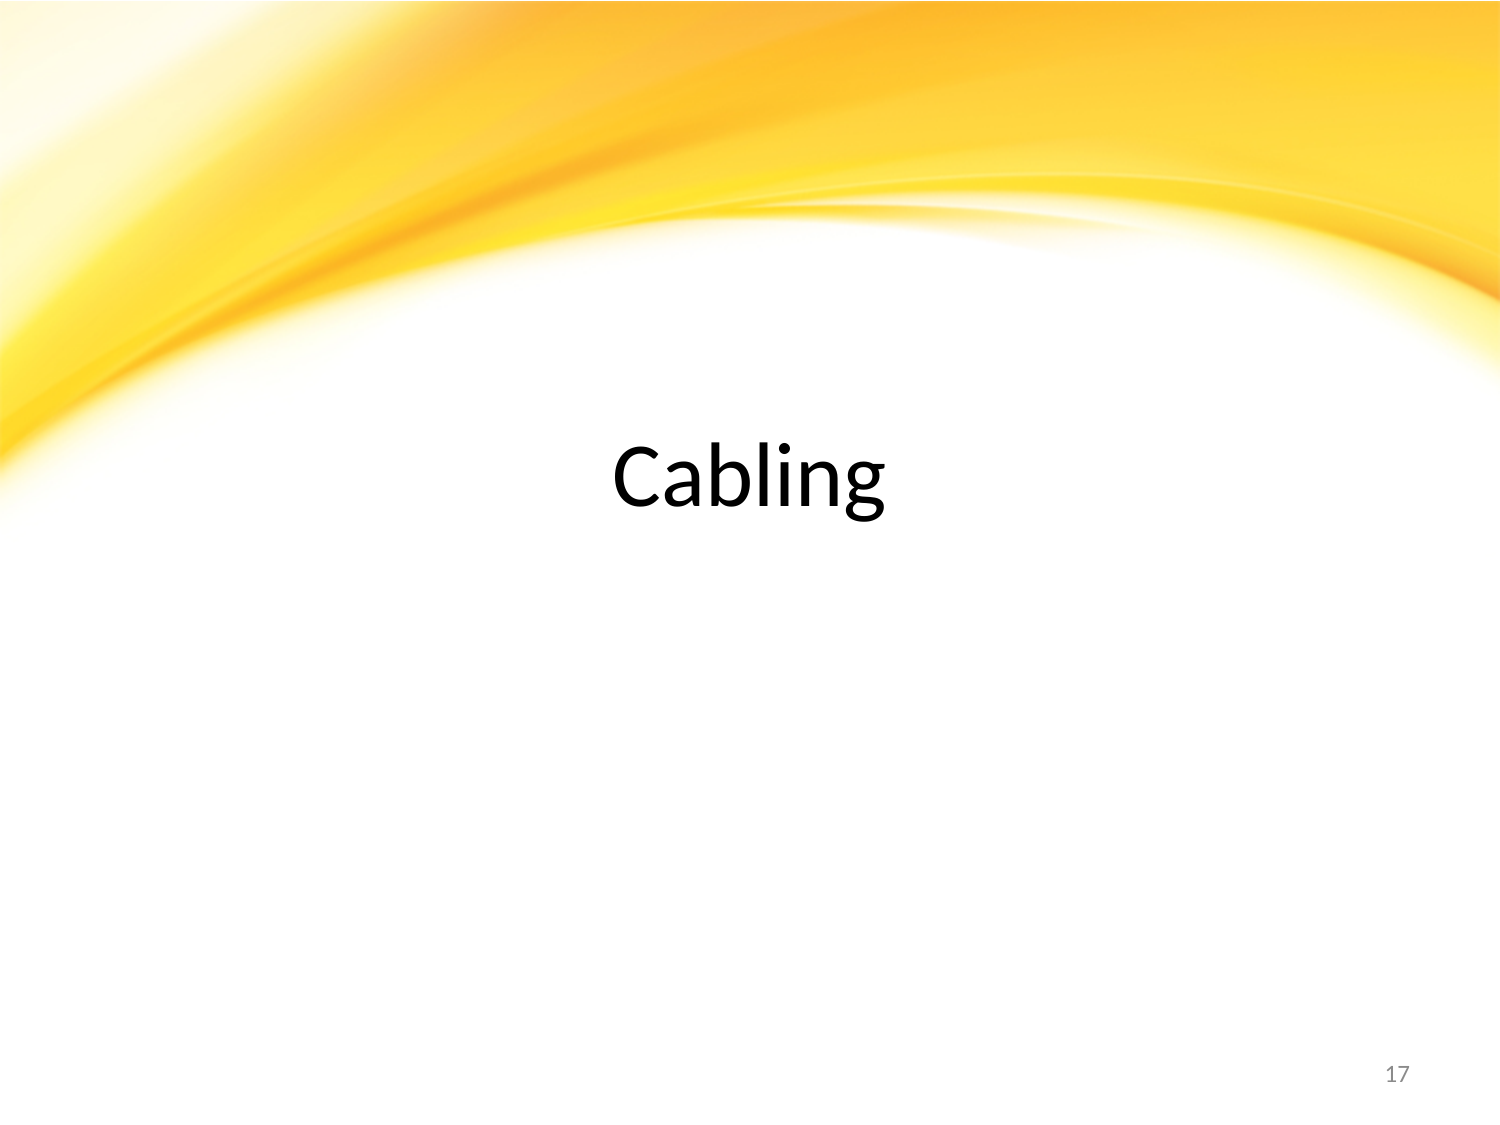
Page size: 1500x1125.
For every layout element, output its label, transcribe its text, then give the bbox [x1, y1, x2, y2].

slide_number 17 [1074, 1042, 1425, 1103]
title Cabling [112, 349, 1388, 591]
picture [0, 1, 1500, 557]
